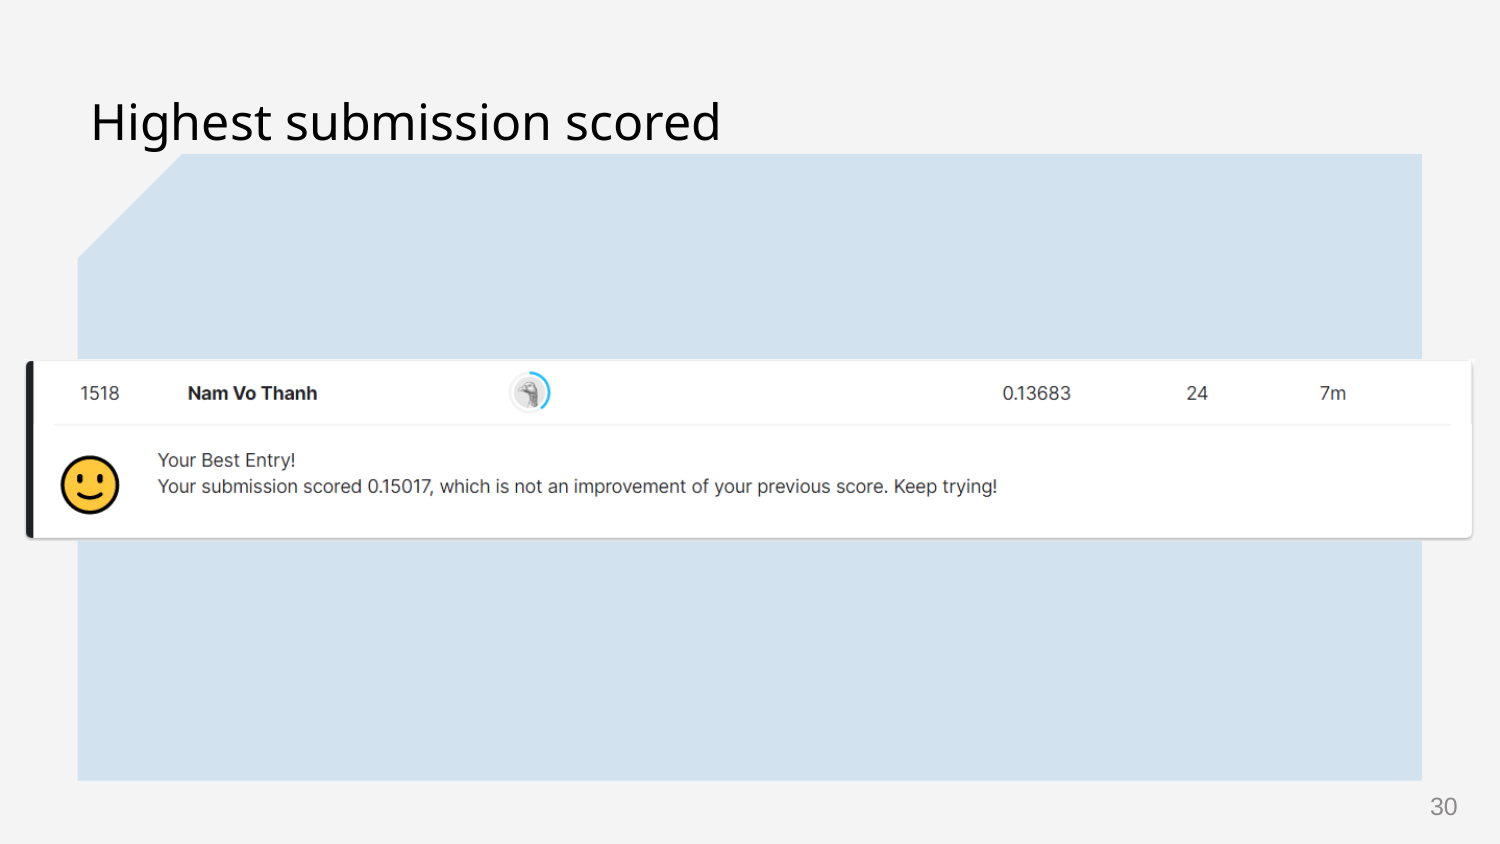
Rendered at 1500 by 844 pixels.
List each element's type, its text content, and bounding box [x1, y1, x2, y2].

picture [24, 359, 1476, 542]
slide_number ‹#› [1135, 783, 1473, 829]
text_box Highest submission scored [75, 75, 783, 166]
